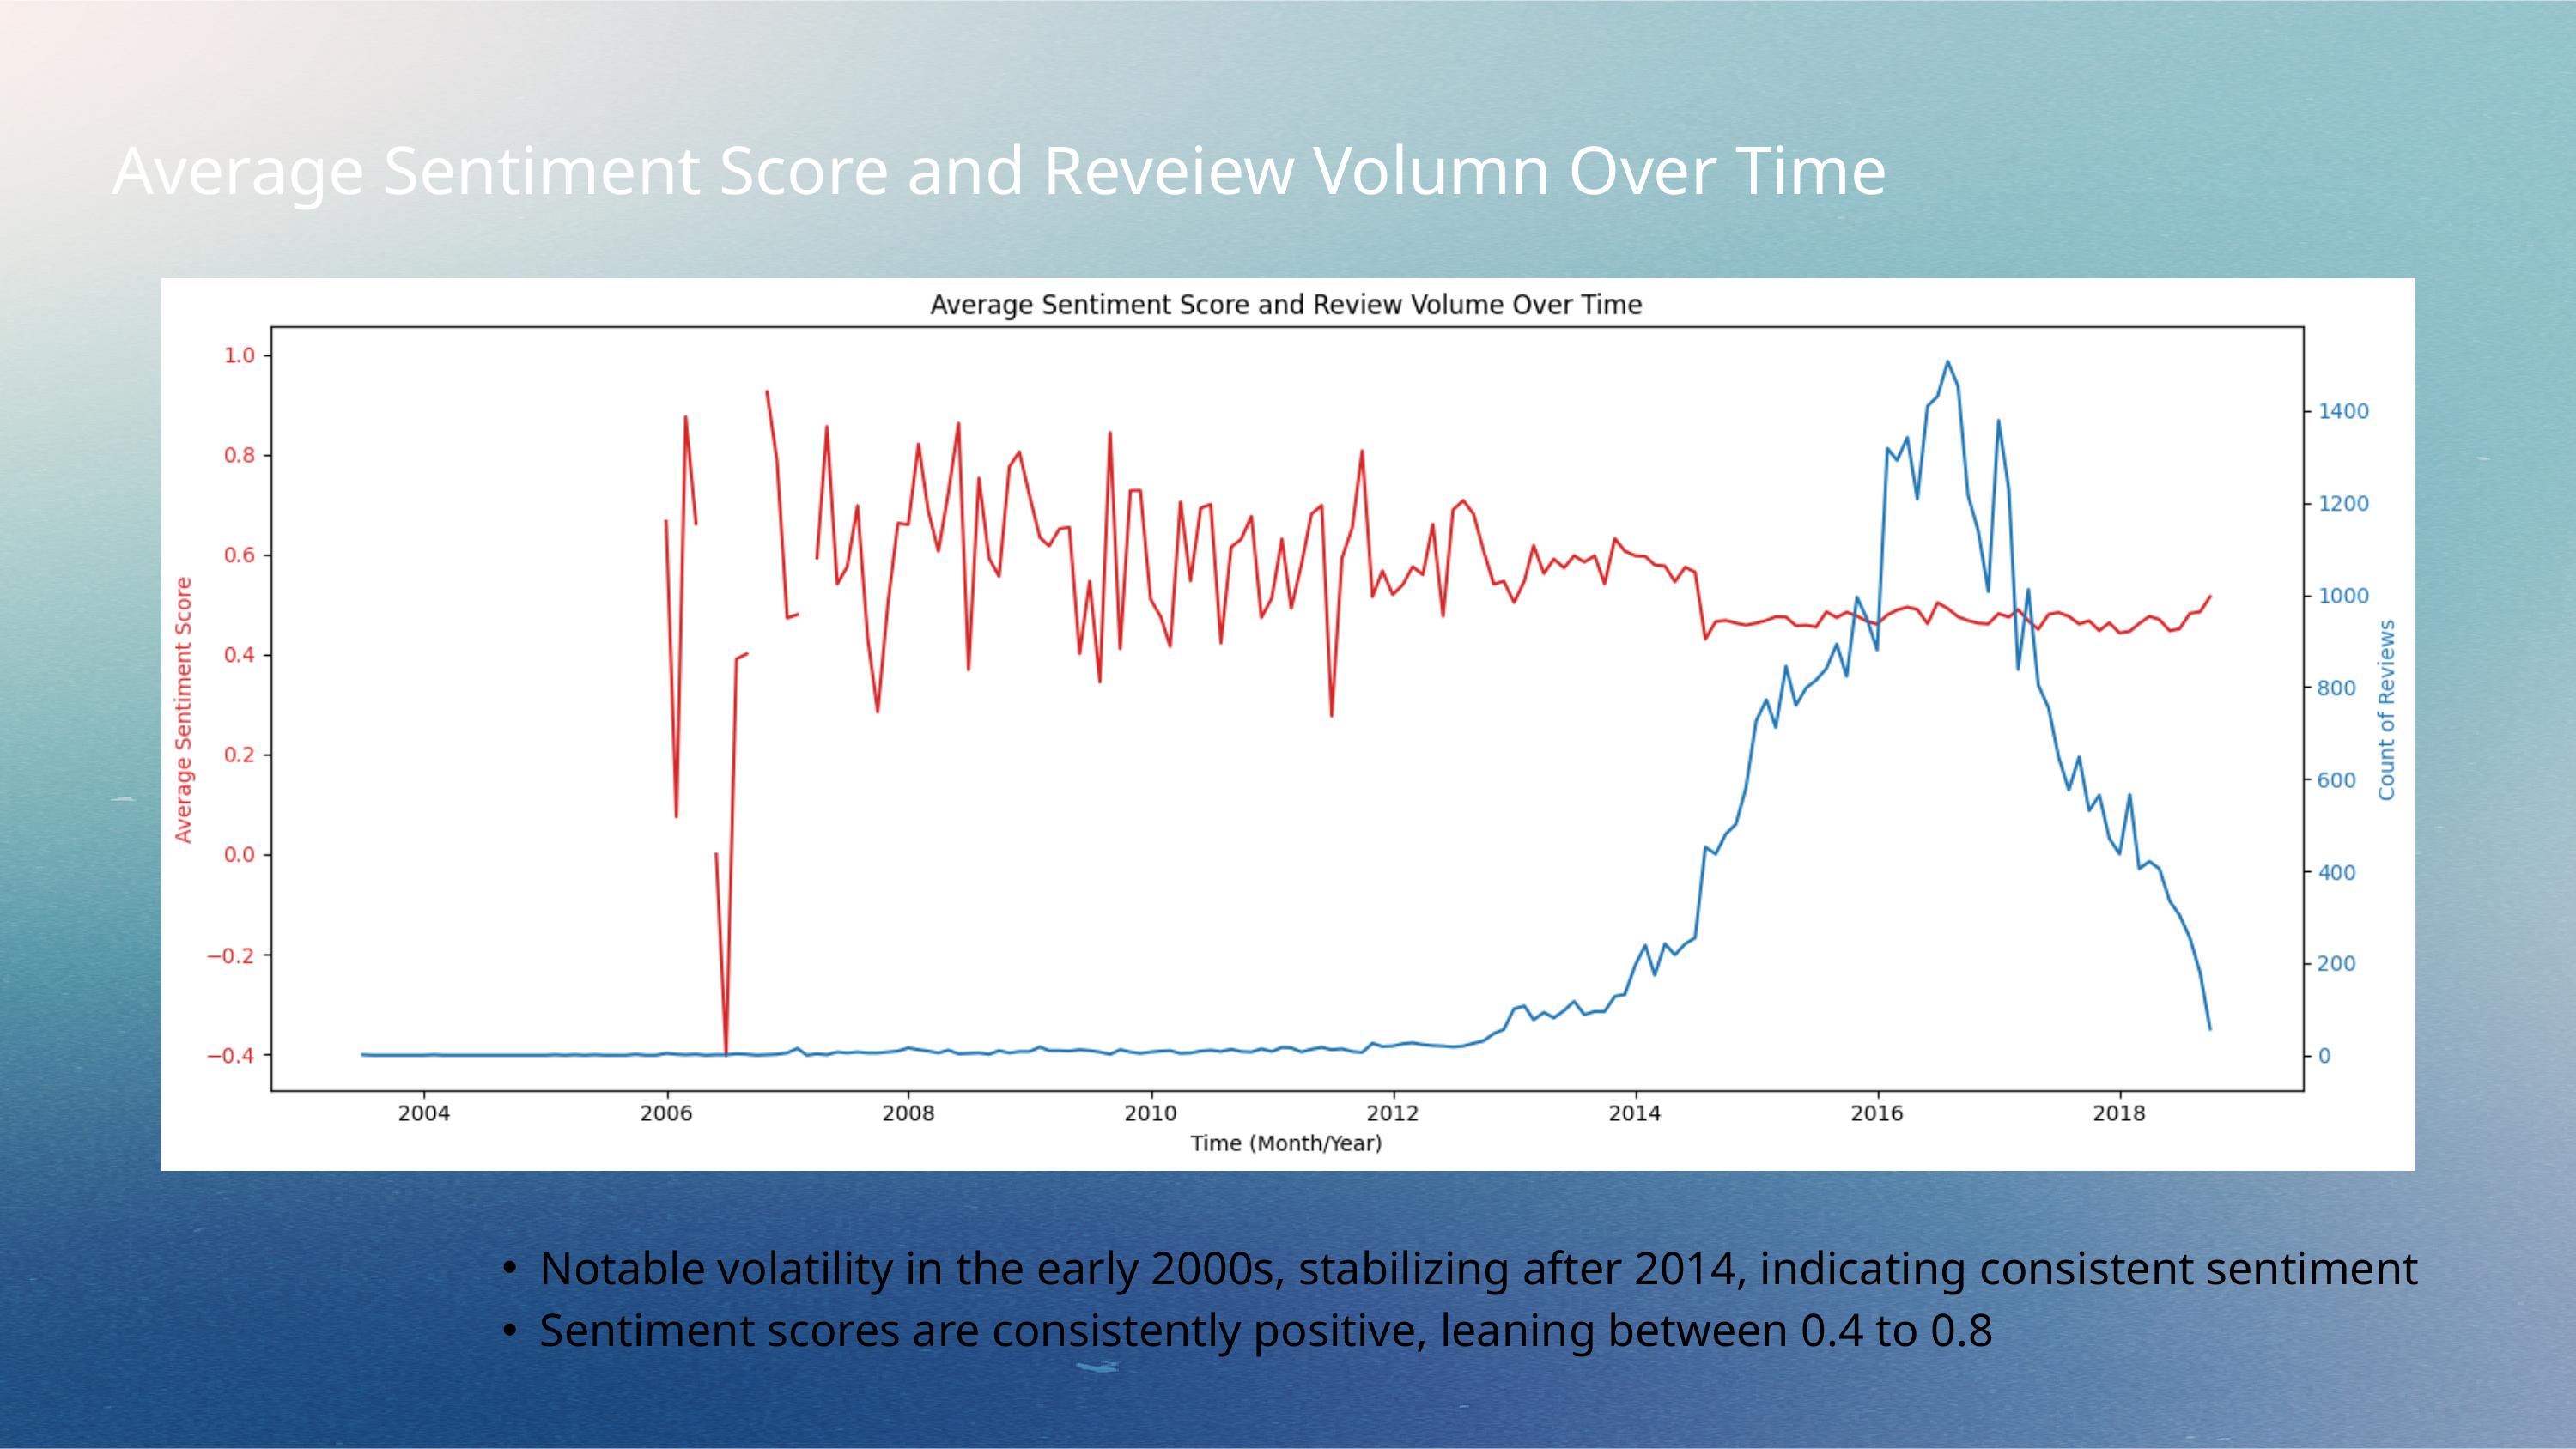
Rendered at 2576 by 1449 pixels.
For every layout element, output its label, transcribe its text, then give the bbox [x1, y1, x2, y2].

text_box Average Sentiment Score and Reveiew Volumn Over Time [112, 141, 2081, 208]
text_box [0, 0, 2576, 1449]
text_box Notable volatility in the early 2000s, stabilizing after 2014, indicating consistent sentiment Sentiment scores are consistently positive, leaning between 0.4 to 0.8 [464, 1230, 2576, 1419]
text_box [161, 278, 2415, 1171]
